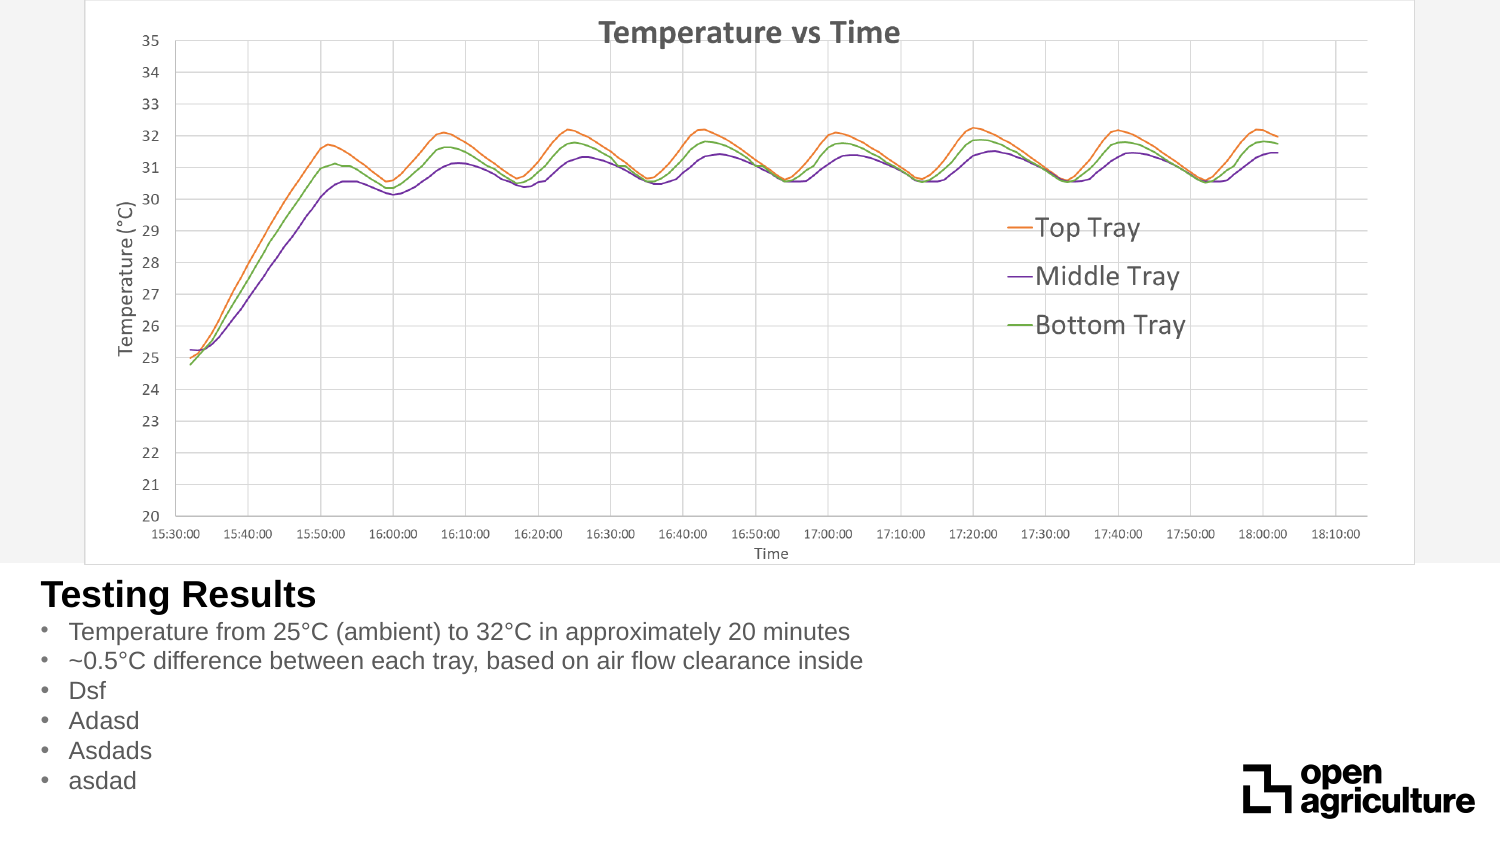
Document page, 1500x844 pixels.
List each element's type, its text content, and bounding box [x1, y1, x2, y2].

picture [0, 0, 1500, 565]
text_box Testing Results Temperature from 25°C (ambient) to 32°C in approximately 20 minutes ~0.5°C difference between each tray, based on air flow clearance inside Dsf Adasd Asdads asdad [25, 555, 920, 844]
picture [1243, 764, 1475, 819]
